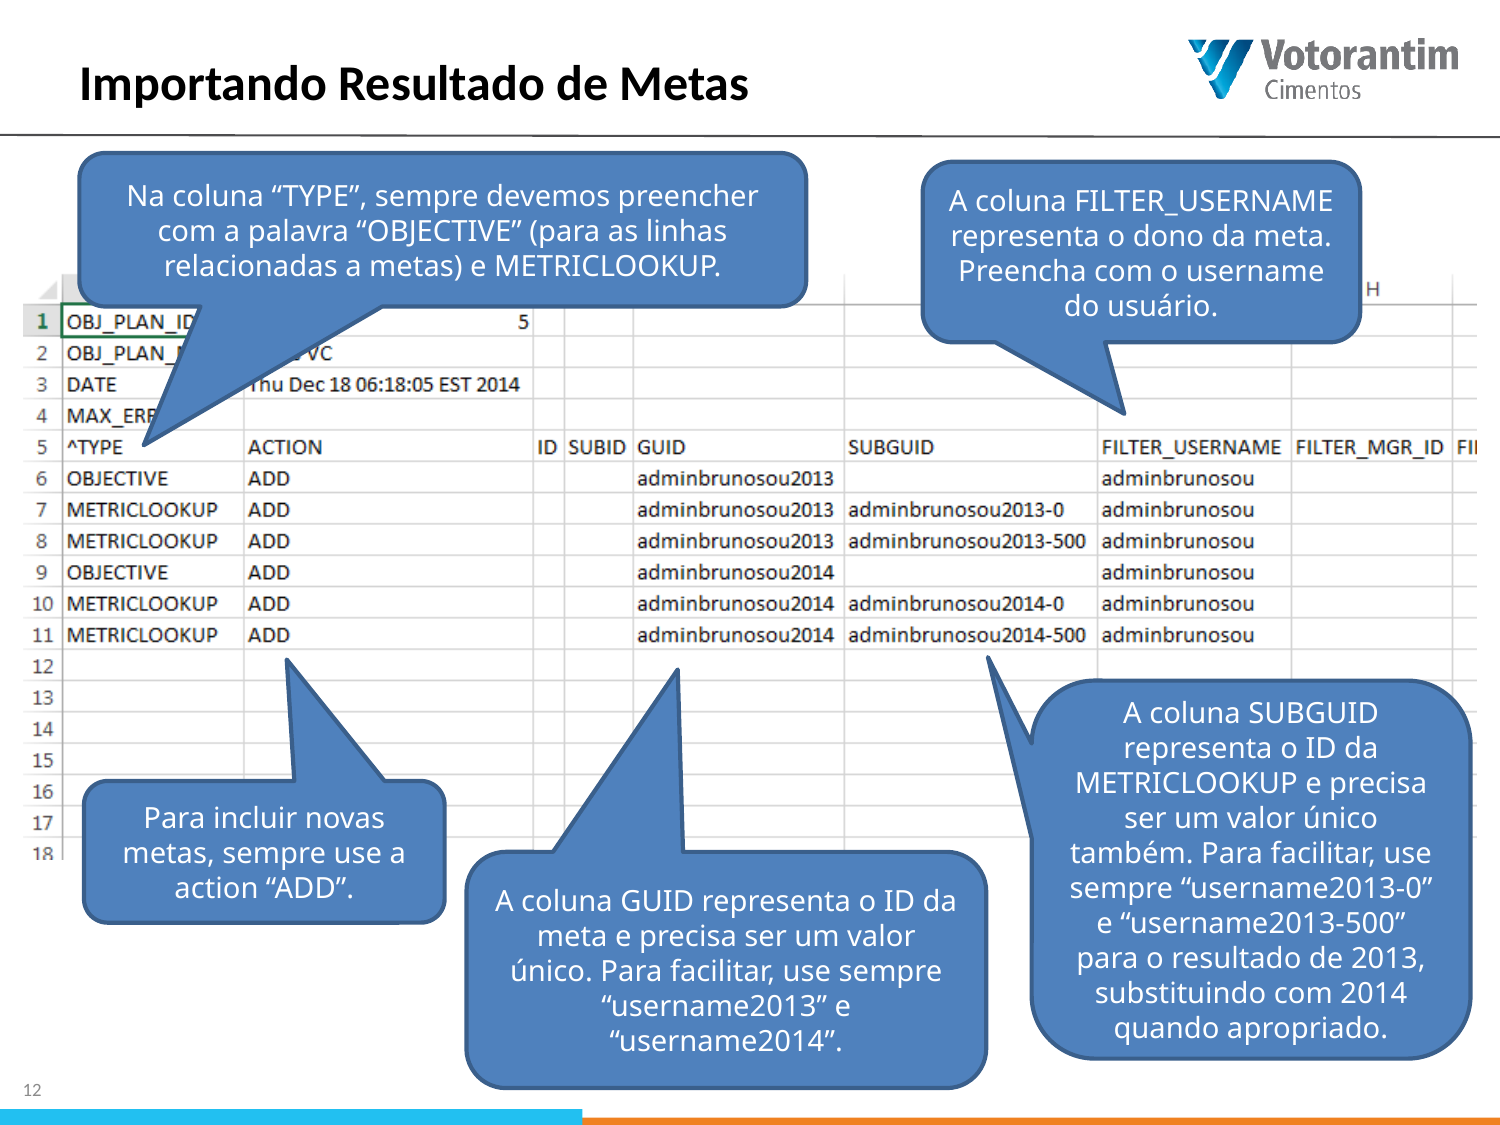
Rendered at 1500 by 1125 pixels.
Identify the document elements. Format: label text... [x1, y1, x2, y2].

picture [1188, 38, 1458, 99]
text_box Importando Resultado de Metas [64, 42, 984, 114]
text_box A coluna SUBGUID representa o ID da METRICLOOKUP e precisa ser um valor único também. Para facilitar, use sempre “username2013-0” e “username2013-500” para o resultado de 2013, substituindo com 2014 quando apropriado. [1029, 868, 1473, 1061]
text_box Para incluir novas metas, sempre use a action “ADD”. [81, 868, 447, 925]
picture [23, 265, 1477, 860]
text_box A coluna FILTER_USERNAME representa o dono da meta. Preencha com o username do usuário. [920, 159, 1363, 263]
text_box A coluna GUID representa o ID da meta e precisa ser um valor único. Para facilitar, use sempre “username2013” e “username2014”. [464, 868, 989, 1091]
text_box Na coluna “TYPE”, sempre devemos preencher com a palavra “OBJECTIVE” (para as linhas relacionadas a metas) e METRICLOOKUP. [77, 150, 809, 263]
